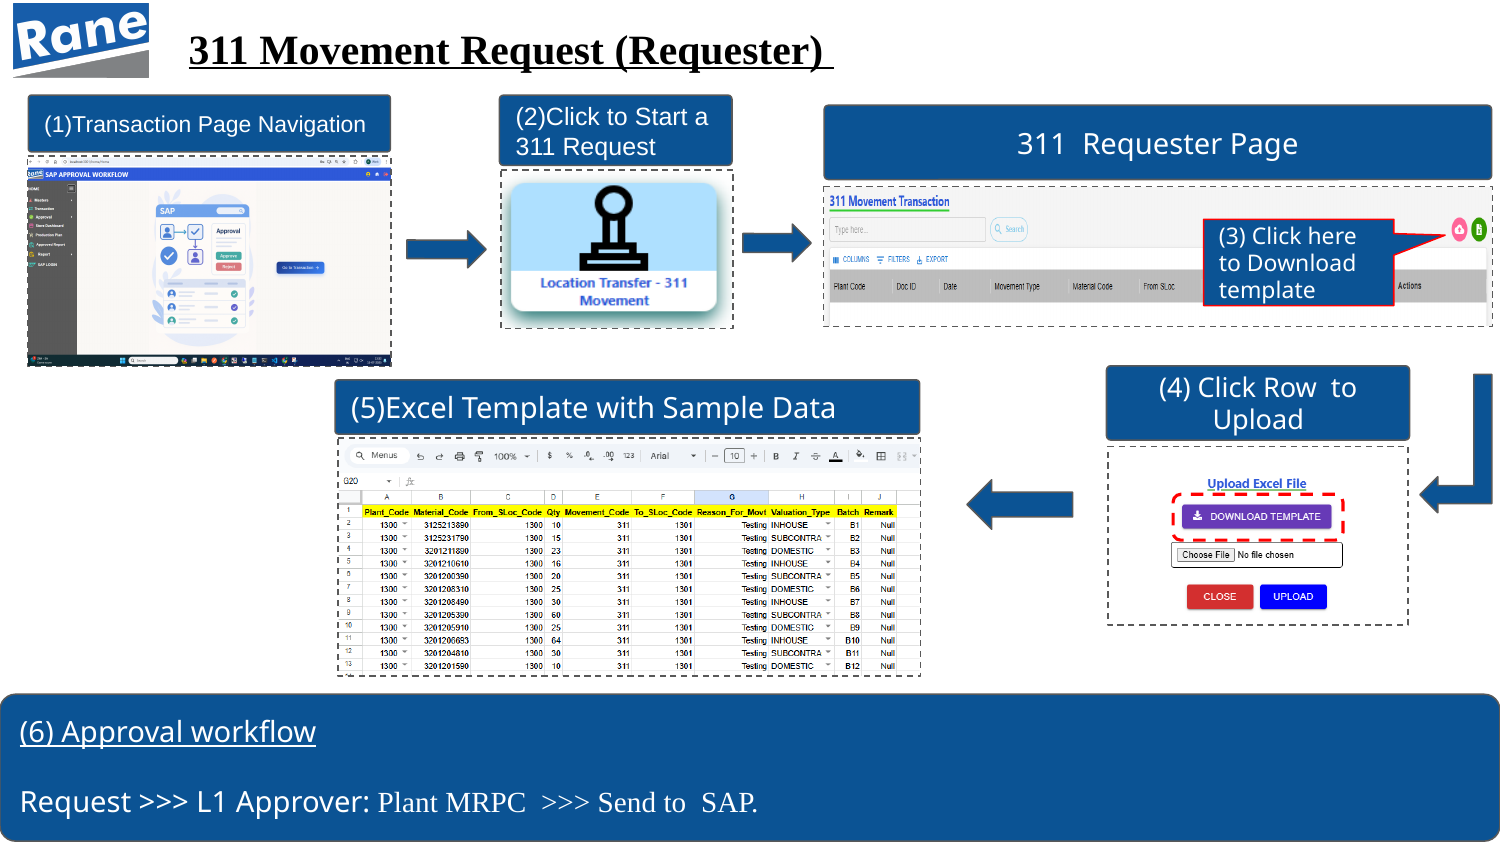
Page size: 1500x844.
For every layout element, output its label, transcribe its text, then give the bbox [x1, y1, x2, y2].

picture [501, 170, 733, 329]
text_box (6) Approval workflow Request >>> L1 Approver: Plant MRPC >>> Send to SAP. [0, 694, 1500, 842]
text_box (2)Click to Start a 311 Request [499, 95, 733, 166]
picture [823, 187, 1492, 326]
text_box [742, 224, 812, 262]
text_box 311 Requester Page [824, 105, 1492, 180]
picture [13, 3, 149, 78]
text_box (5)Excel Template with Sample Data [335, 379, 920, 435]
text_box [966, 479, 1073, 530]
text_box (1)Transaction Page Navigation [28, 95, 391, 152]
text_box (4) Click Row to Upload [1106, 365, 1410, 441]
picture [28, 156, 391, 367]
picture [1108, 446, 1408, 625]
picture [338, 438, 920, 676]
text_box [1419, 374, 1492, 513]
title 311 Movement Request (Requester) (2)Click to Start a 201 Request (2)Clic(2)Click to Start a 201 Request k to Start a 201 Request [173, 7, 1365, 78]
text_box [406, 230, 487, 268]
